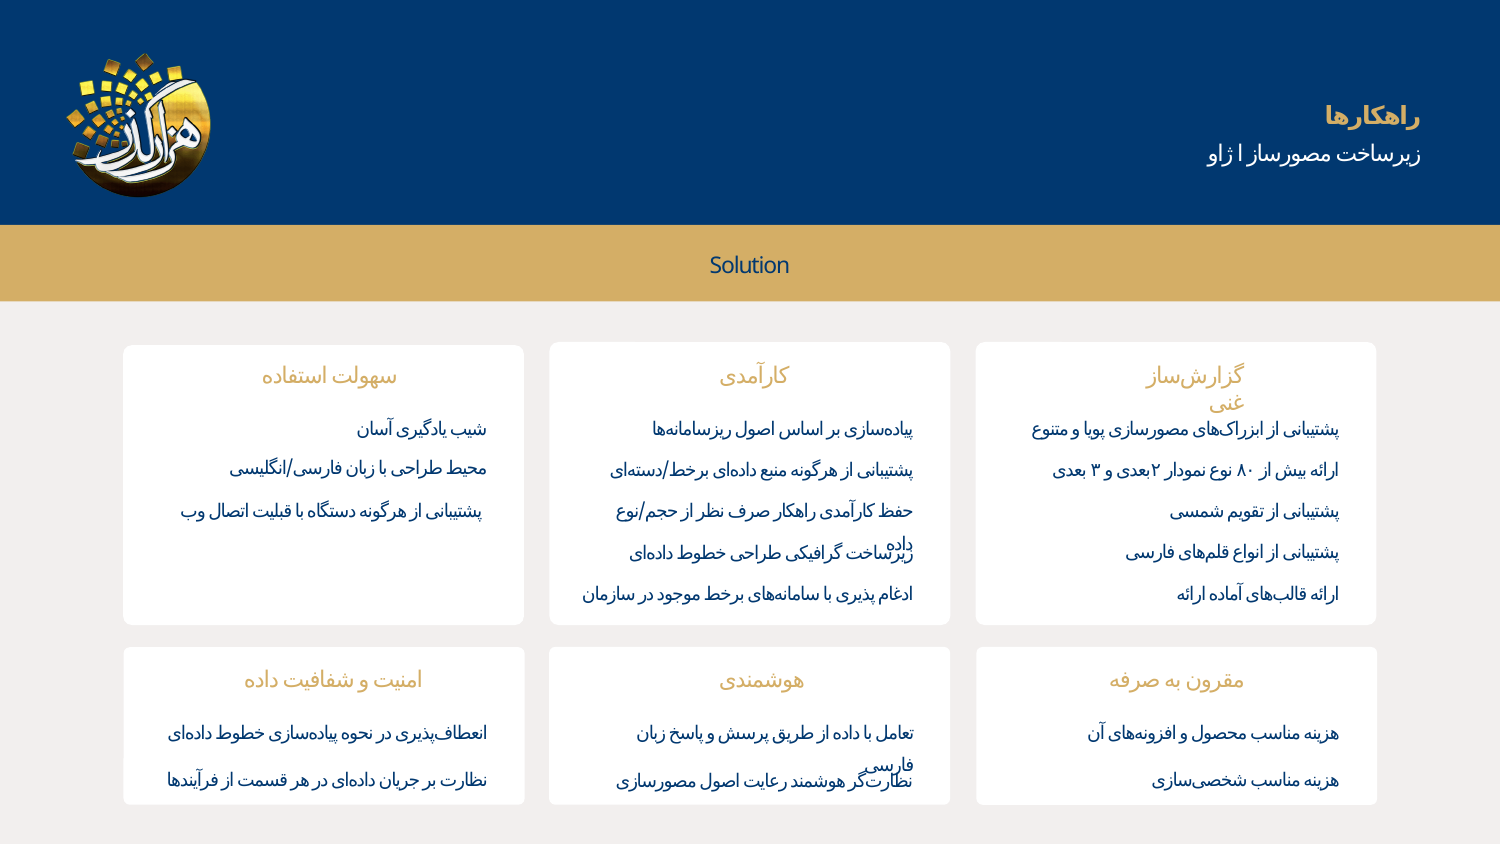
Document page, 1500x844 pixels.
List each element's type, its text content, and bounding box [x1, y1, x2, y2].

text_box پشتیبانی از انواع قلم‌های فارسی [1011, 529, 1340, 563]
text_box [123, 345, 524, 626]
text_box ادغام پذیری با سامانه‌های برخط موجود در سازمان [563, 571, 914, 605]
text_box هزینه مناسب محصول و افزونه‌های آن [1011, 710, 1340, 743]
text_box پشتیبانی از ابزراک‌های مصورسازی پویا و متنوع [1011, 406, 1340, 439]
text_box [976, 646, 1378, 805]
text_box نظارت بر جریان داده‌ای در هر قسمت از فرآیند‌ها [159, 757, 488, 791]
text_box هوشمندی [692, 664, 805, 692]
text_box نظارت‌گر هوشمند رعایت اصول مصورسازی [585, 758, 914, 791]
text_box پشتیبانی از تقویم شمسی [1011, 488, 1340, 522]
text_box [123, 647, 525, 805]
text_box [549, 341, 951, 626]
text_box شیب یادگیری آسان [159, 406, 488, 439]
text_box Solution [0, 224, 1500, 302]
text_box امنیت و شفافیت داده [224, 664, 424, 693]
text_box گزارش‌ساز غنی [1107, 360, 1245, 388]
text_box کارآمدی [710, 360, 790, 388]
picture [65, 51, 211, 198]
text_box [975, 341, 1377, 626]
text_box [549, 646, 951, 805]
text_box [0, 0, 1500, 224]
text_box ارائه بیش از ۸۰ نوع نمودار ۲بعدی و ۳ بعدی [1011, 447, 1340, 481]
text_box هزینه مناسب شخصی‌سازی [1011, 757, 1340, 791]
text_box پیاده‌سازی بر اساس اصول ریزسامانه‌ها [585, 406, 914, 440]
text_box زیرساخت مصورساز ا ژاو [1179, 138, 1422, 166]
text_box انعطاف‌پذیری در نحوه پیاده‌سازی خطوط داده‌ای [159, 710, 488, 744]
text_box زیرساخت گرافیکی طراحی خطوط داده‌ای [586, 530, 914, 564]
text_box راهکارها [1218, 97, 1422, 130]
text_box مقرون به صرفه [1107, 664, 1246, 693]
text_box ارائه قالب‌های آماده ارائه [1011, 571, 1340, 604]
text_box تعامل با داده از طریق پرسش و پاسخ زبان فارسی [586, 709, 915, 743]
text_box پشتیبانی از هرگونه منبع داده‌ای برخط/دسته‌ای [585, 447, 914, 481]
text_box محیط طراحی با زبان فارسی/انگلیسی [159, 445, 488, 479]
text_box سهولت استفاده [248, 360, 398, 388]
text_box پشتیبانی از هرگونه دستگاه با قبلیت اتصال وب [159, 488, 488, 522]
text_box حفظ کارآمدی راهکار صرف نظر از حجم/نوع داده [585, 488, 914, 522]
